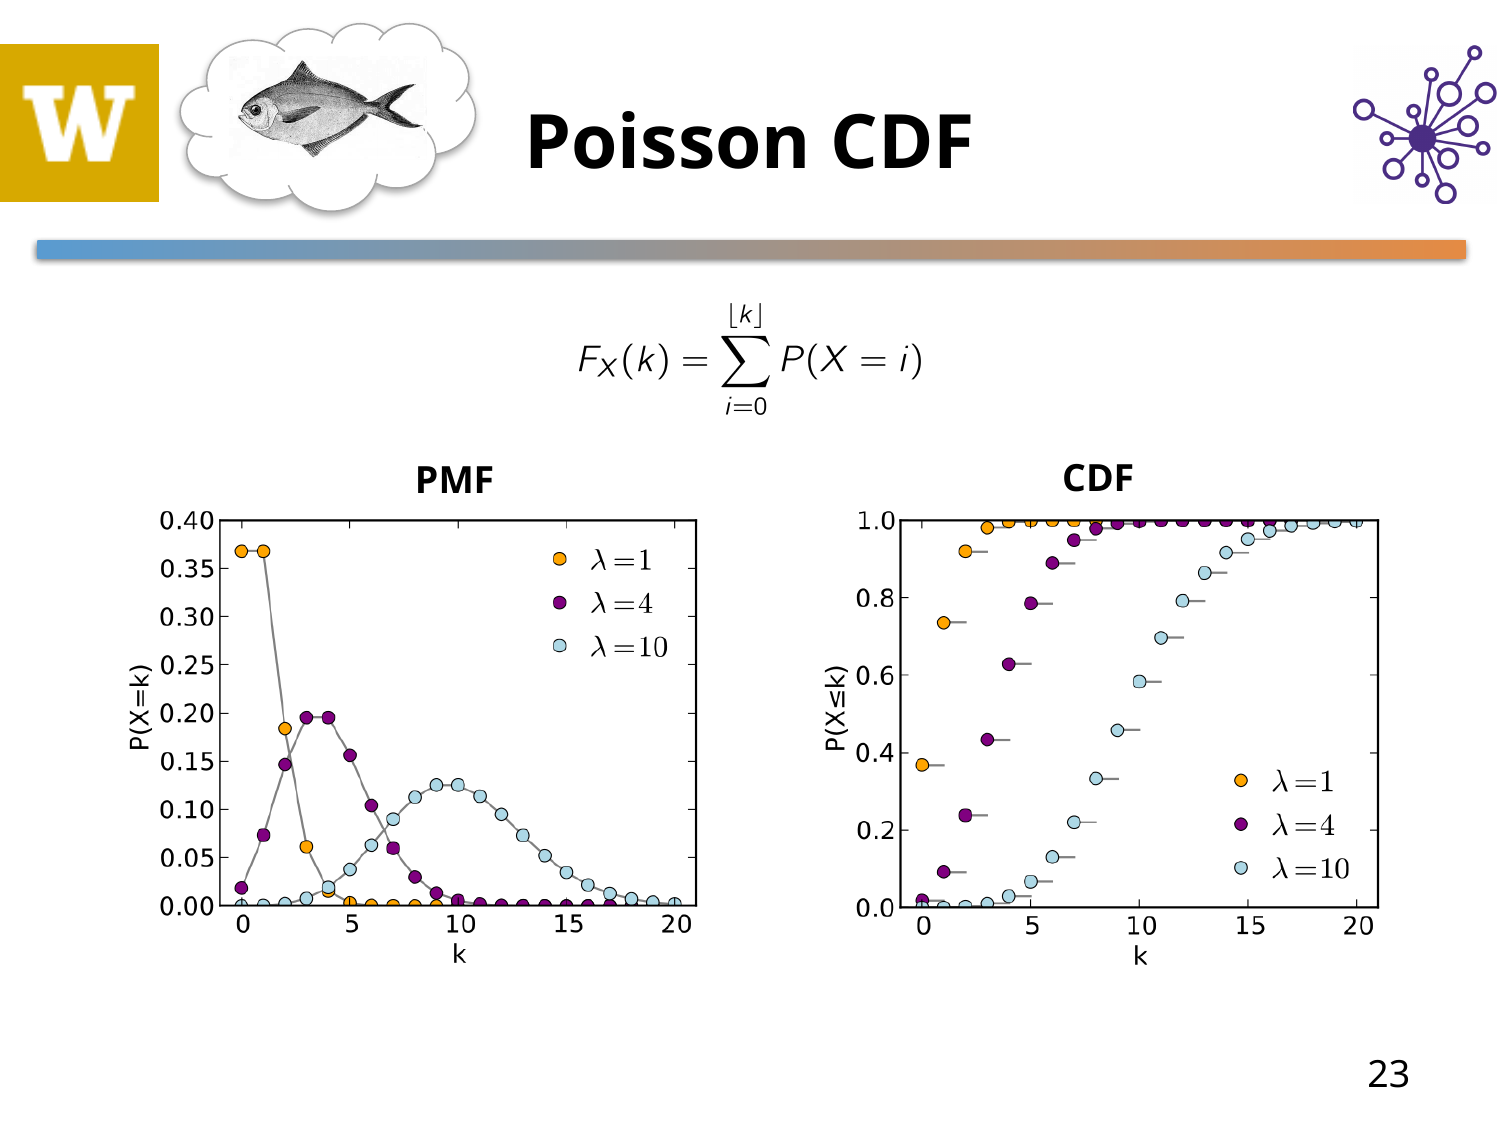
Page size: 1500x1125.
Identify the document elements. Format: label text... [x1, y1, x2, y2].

slide_number 23 [1074, 1042, 1425, 1103]
picture [0, 44, 159, 202]
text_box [180, 22, 476, 211]
picture [1425, 45, 1497, 204]
picture [579, 303, 921, 415]
picture [117, 485, 721, 968]
title Poisson CDF [75, 45, 1425, 233]
text_box CDF [1047, 447, 1193, 484]
text_box PMF [400, 448, 546, 484]
picture [797, 485, 1402, 970]
